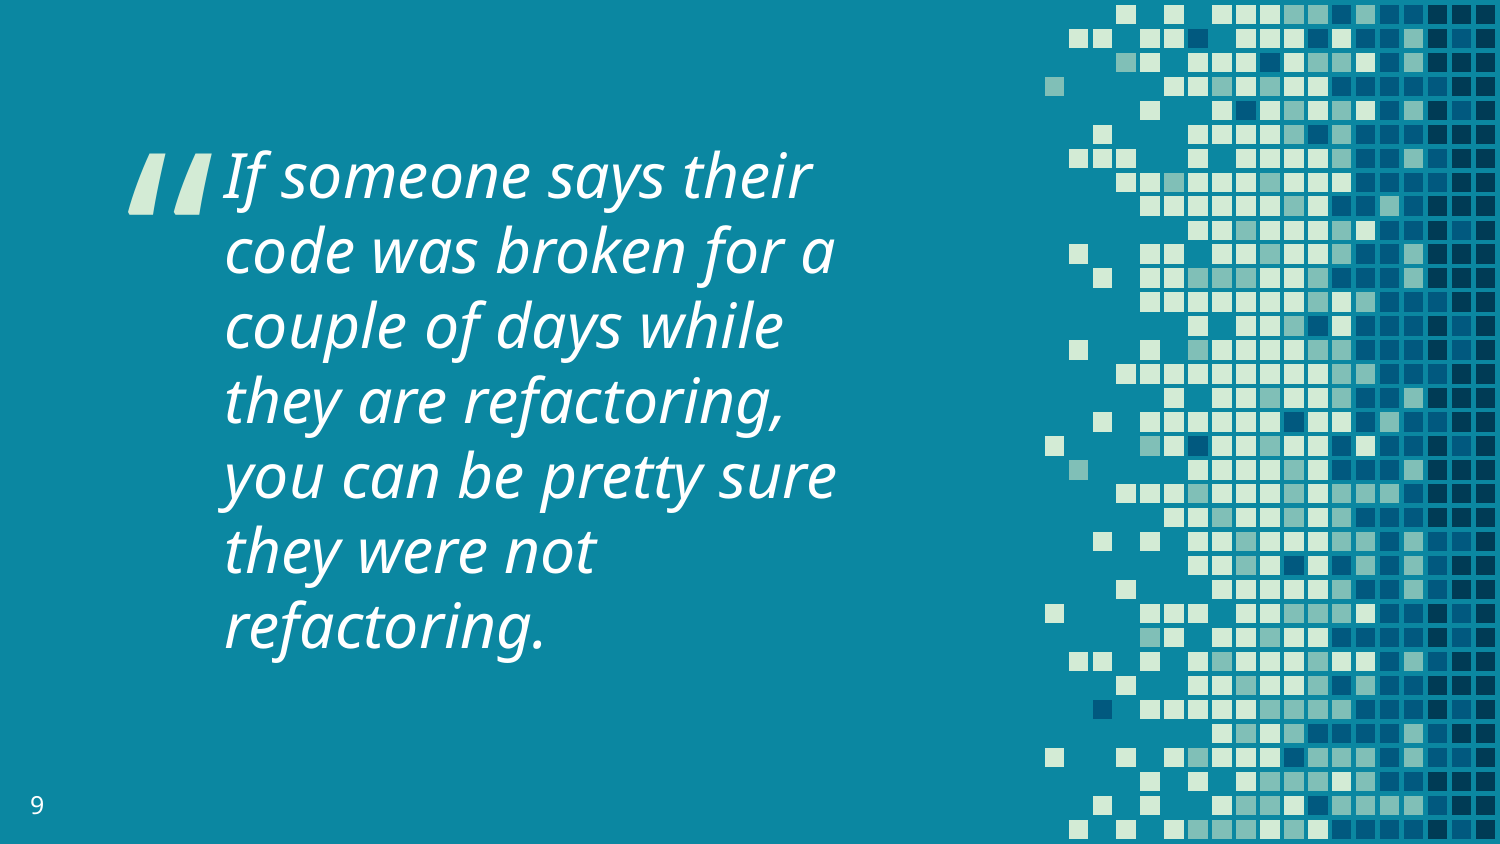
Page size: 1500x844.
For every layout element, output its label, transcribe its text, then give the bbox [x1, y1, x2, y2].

list If someone says their code was broken for a couple of days while they are refactoring, you can be pretty sure they were not refactoring. [209, 121, 884, 727]
slide_number 9 [15, 774, 105, 839]
